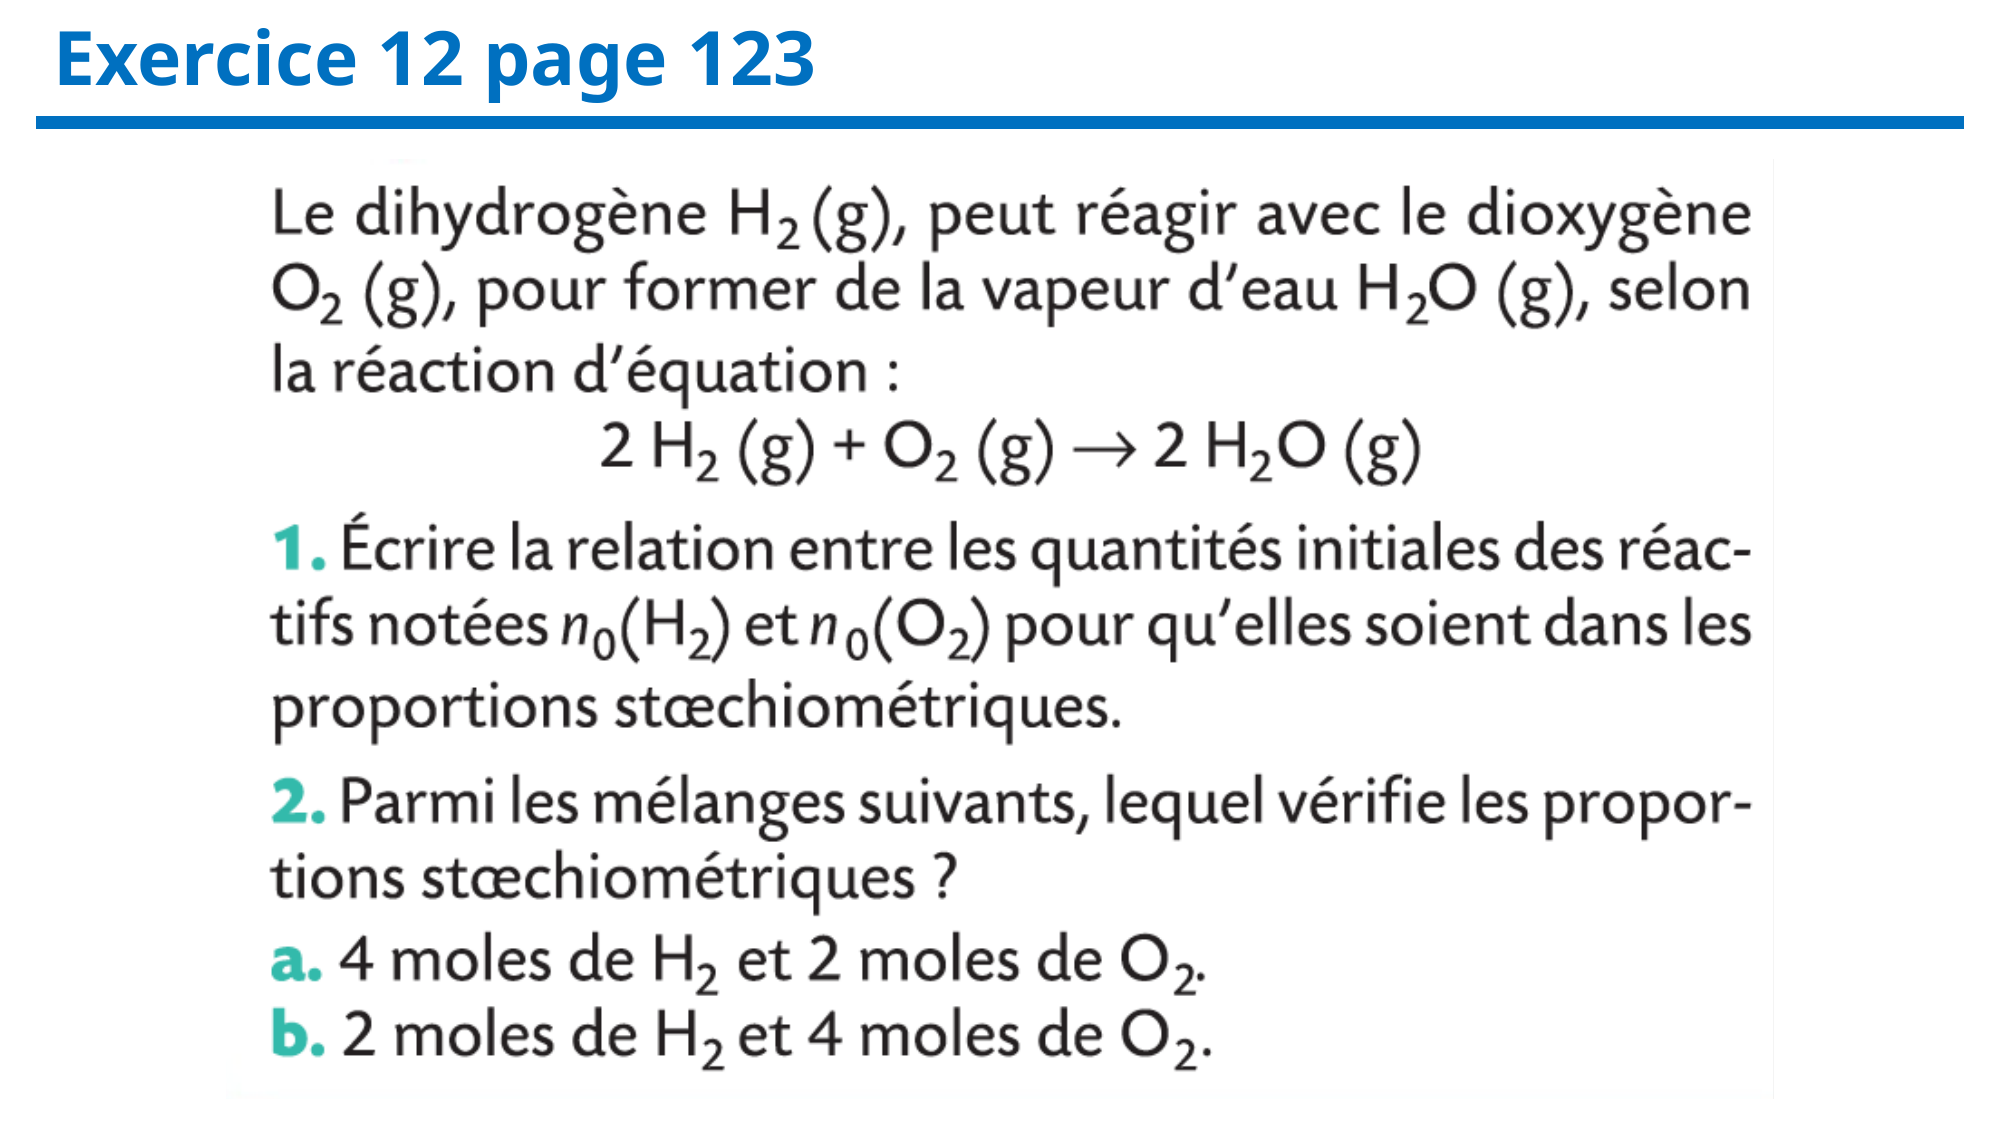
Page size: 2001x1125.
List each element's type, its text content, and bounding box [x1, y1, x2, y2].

picture [226, 158, 1774, 1099]
text_box Exercice 12 page 123 [0, 0, 2000, 123]
